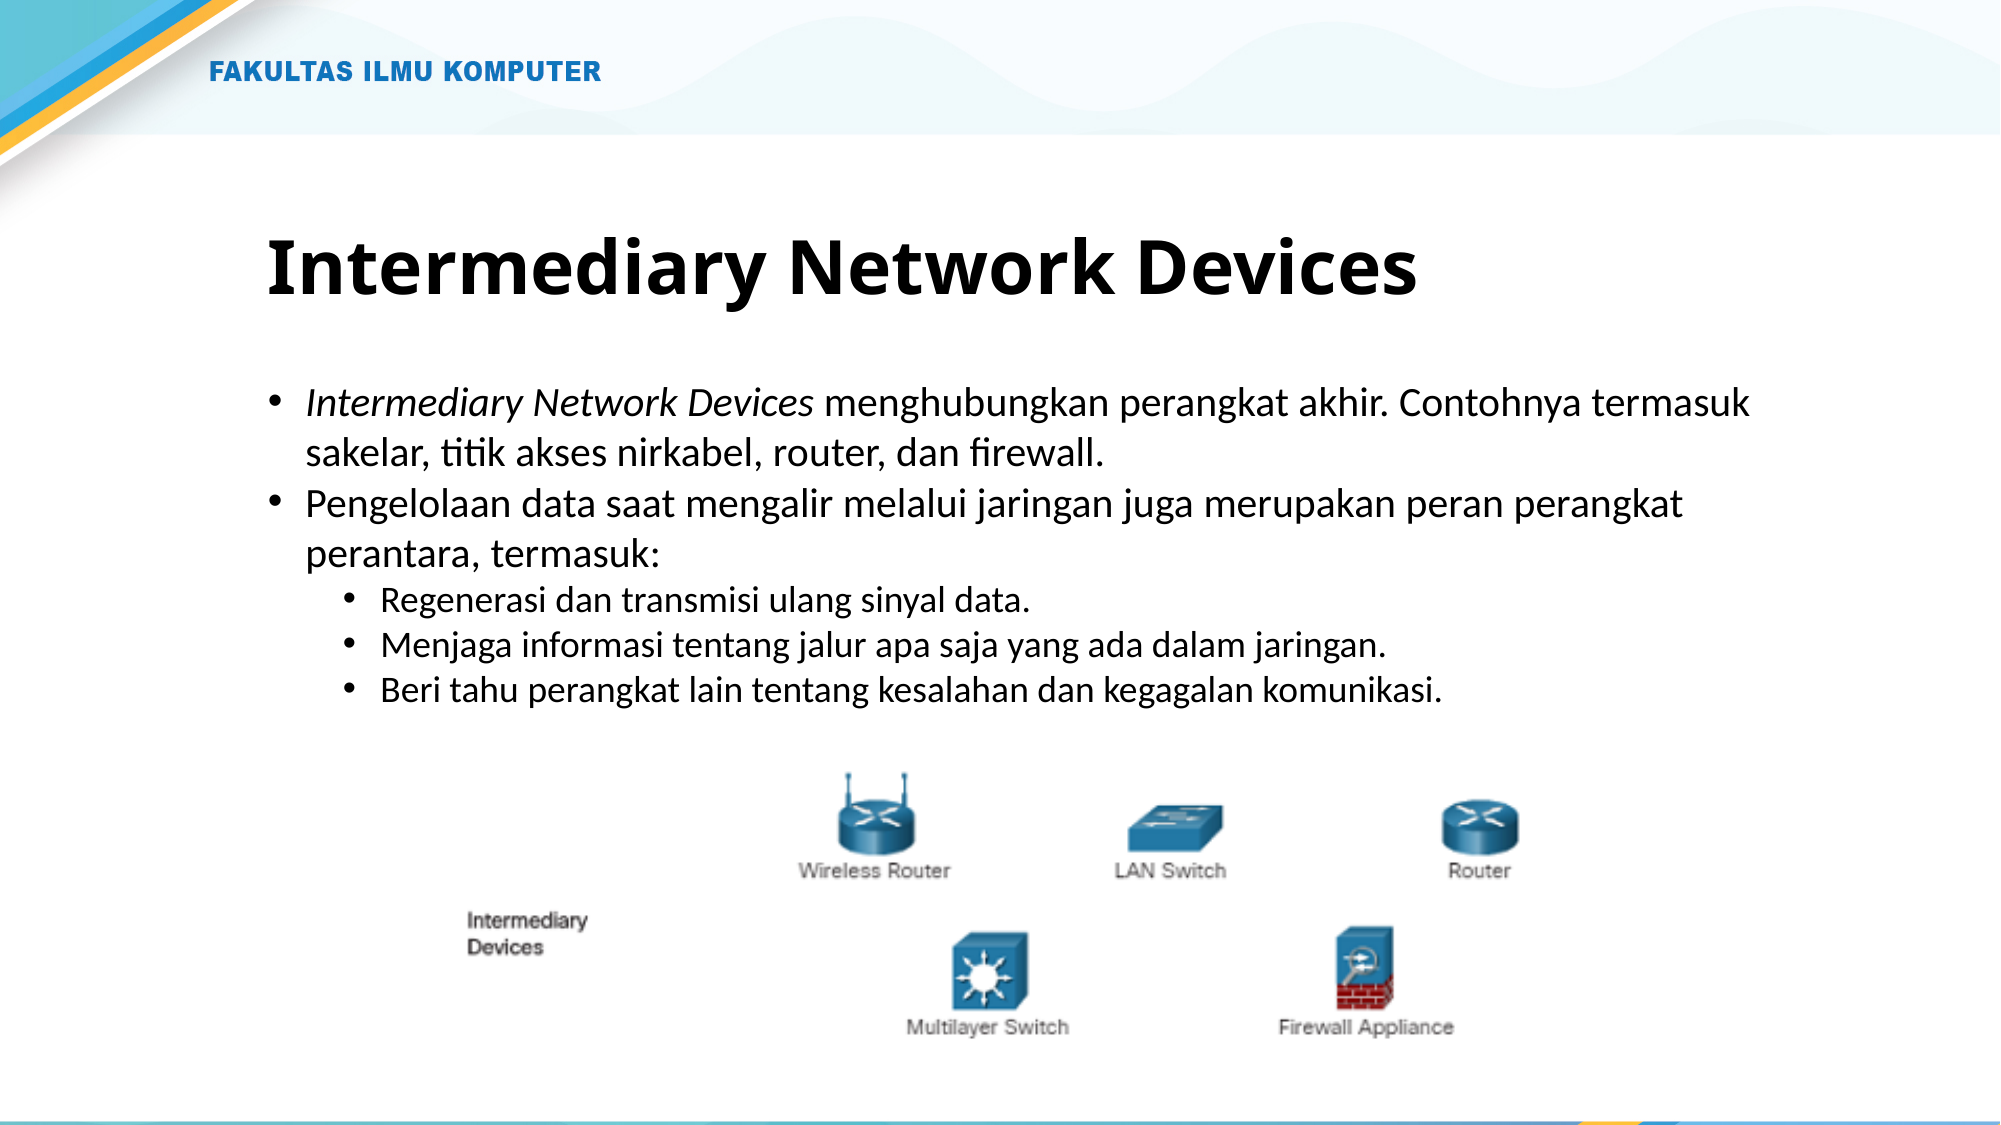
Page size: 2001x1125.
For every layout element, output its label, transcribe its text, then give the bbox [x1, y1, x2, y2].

picture [0, 0, 2000, 1125]
list Intermediary Network Devices menghubungkan perangkat akhir. Contohnya termasuk sakelar, titik akses nirkabel, router, dan firewall. Pengelolaan data saat mengalir melalui jaringan juga merupakan peran perangkat perantara, termasuk: Regenerasi dan transmisi ulang sinyal data. Menjaga informasi tentang jalur apa saja yang ada dalam jaringan. Beri tahu perangkat lain tentang kesalahan dan kegagalan komunikasi. [252, 367, 1852, 1019]
title Intermediary Network Devices [252, 204, 1852, 337]
